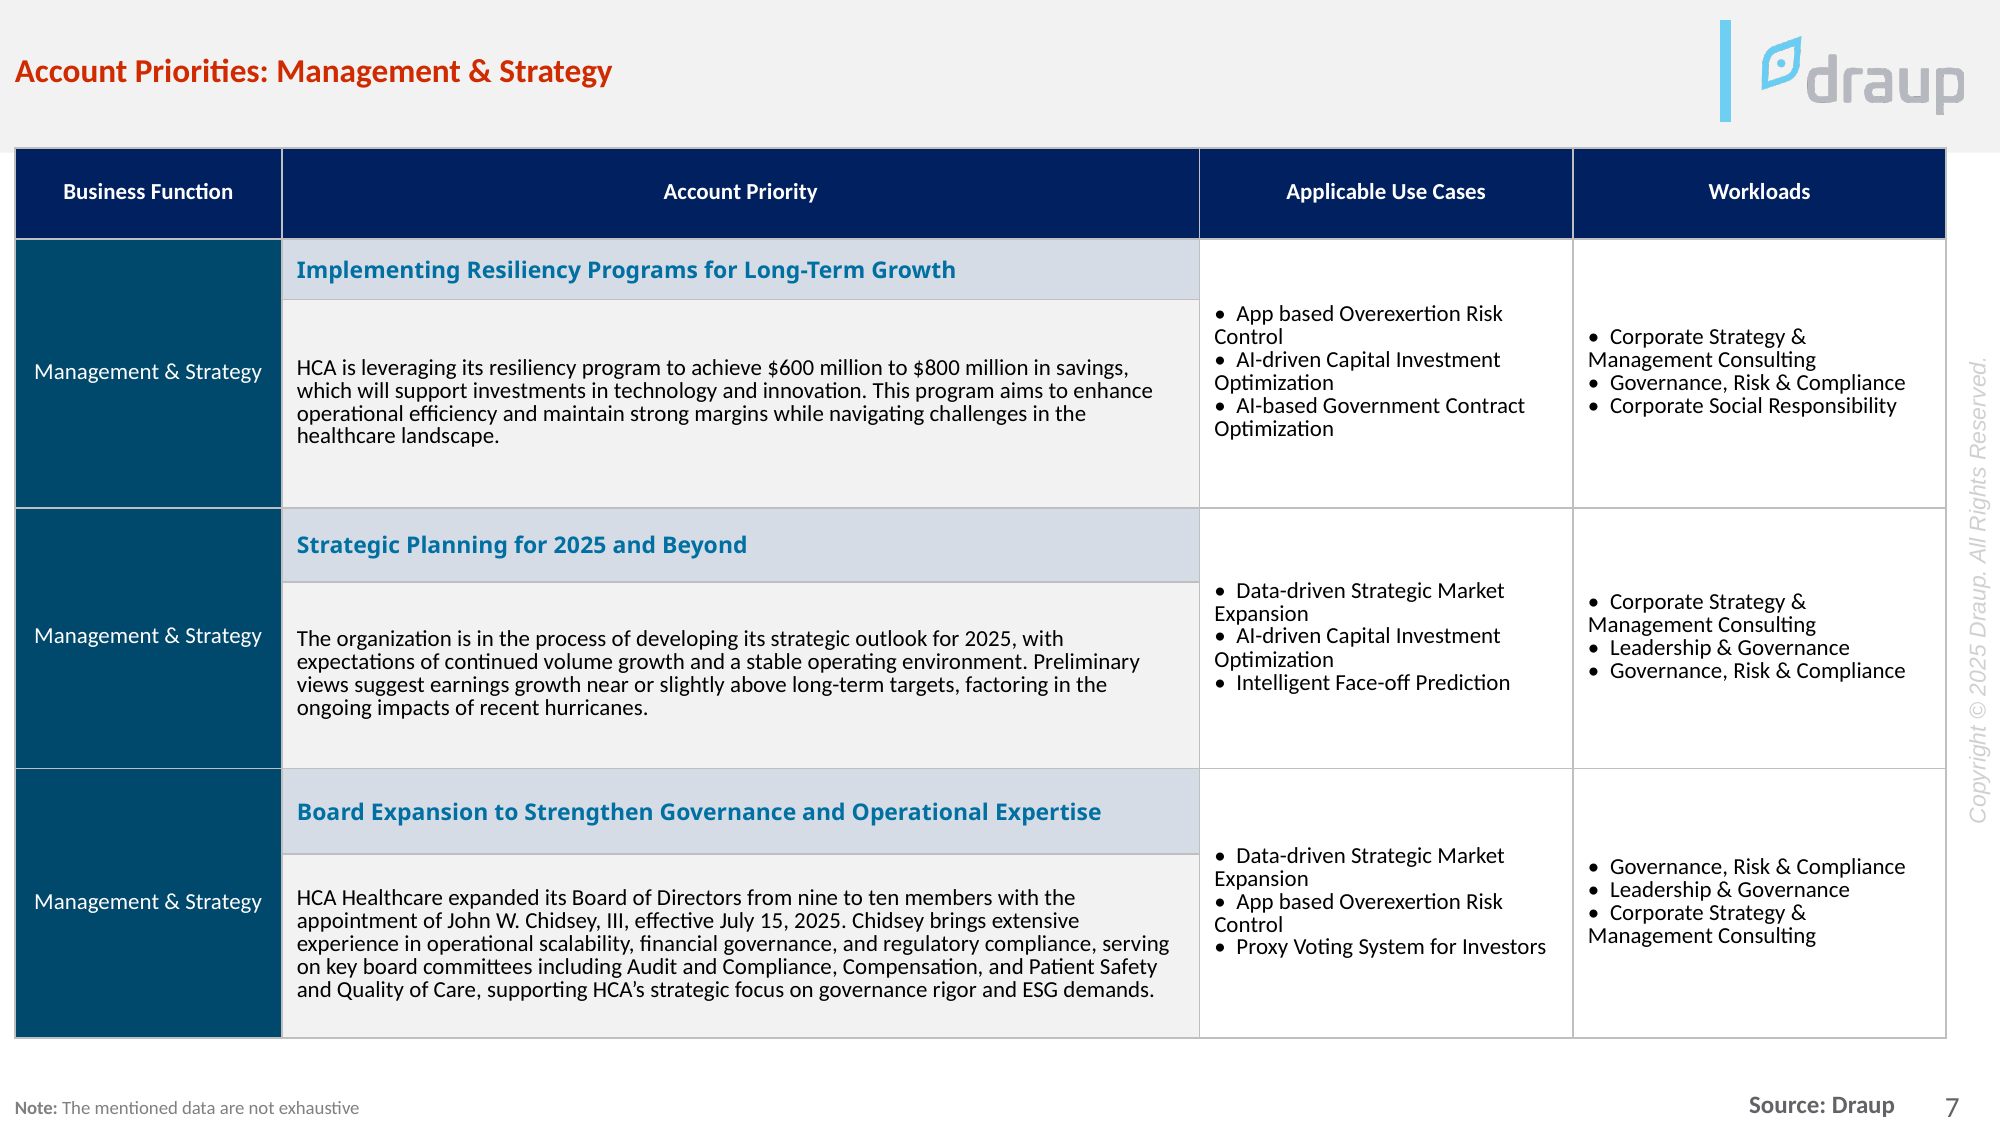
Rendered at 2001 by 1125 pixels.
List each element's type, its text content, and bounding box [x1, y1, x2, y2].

table_header Applicable Use Cases [1200, 149, 1572, 238]
table_cell HCA is leveraging its resiliency program to achieve $600 million to $800 million in savings, which will support investments in technology and innovation. This program aims to enhance operational efficiency and maintain strong margins while navigating challenges in the healthcare landscape. [283, 300, 1199, 507]
table_cell Strategic Planning for 2025 and Beyond [283, 509, 1199, 581]
table_cell Management & Strategy [16, 240, 281, 507]
table_cell • Data-driven Strategic Market Expansion • AI-driven Capital Investment Optimization • Intelligent Face-off Prediction [1200, 509, 1572, 768]
table_header Workloads [1574, 149, 1945, 238]
table_cell • Corporate Strategy & Management Consulting • Governance, Risk & Compliance • Corporate Social Responsibility [1574, 240, 1945, 507]
text_box Note: The mentioned data are not exhaustive [0, 1088, 1080, 1125]
table_cell • Governance, Risk & Compliance • Leadership & Governance • Corporate Strategy & Management Consulting [1574, 769, 1945, 1037]
text_box Account Priorities: Management & Strategy [0, 3, 1701, 144]
table_cell Management & Strategy [16, 509, 281, 768]
table_cell Management & Strategy [16, 769, 281, 1037]
table_header Business Function [16, 149, 281, 238]
table_cell • Data-driven Strategic Market Expansion • App based Overexertion Risk Control • Proxy Voting System for Investors [1200, 769, 1572, 1037]
table_cell Board Expansion to Strengthen Governance and Operational Expertise [283, 769, 1199, 853]
table_cell Implementing Resiliency Programs for Long-Term Growth [283, 240, 1199, 299]
table_cell • App based Overexertion Risk Control • AI-driven Capital Investment Optimization • AI-based Government Contract Optimization [1200, 240, 1572, 507]
table_header Account Priority [283, 149, 1199, 238]
table_cell The organization is in the process of developing its strategic outlook for 2025, with expectations of continued volume growth and a stable operating environment. Preliminary views suggest earnings growth near or slightly above long-term targets, factoring in the ongoing impacts of recent hurricanes. [283, 583, 1199, 768]
table_cell • Corporate Strategy & Management Consulting • Leadership & Governance • Governance, Risk & Compliance [1574, 509, 1945, 768]
table_cell HCA Healthcare expanded its Board of Directors from nine to ten members with the appointment of John W. Chidsey, III, effective July 15, 2025. Chidsey brings extensive experience in operational scalability, financial governance, and regulatory compliance, serving on key board committees including Audit and Compliance, Compensation, and Patient Safety and Quality of Care, supporting HCA’s strategic focus on governance rigor and ESG demands. [283, 855, 1199, 1037]
